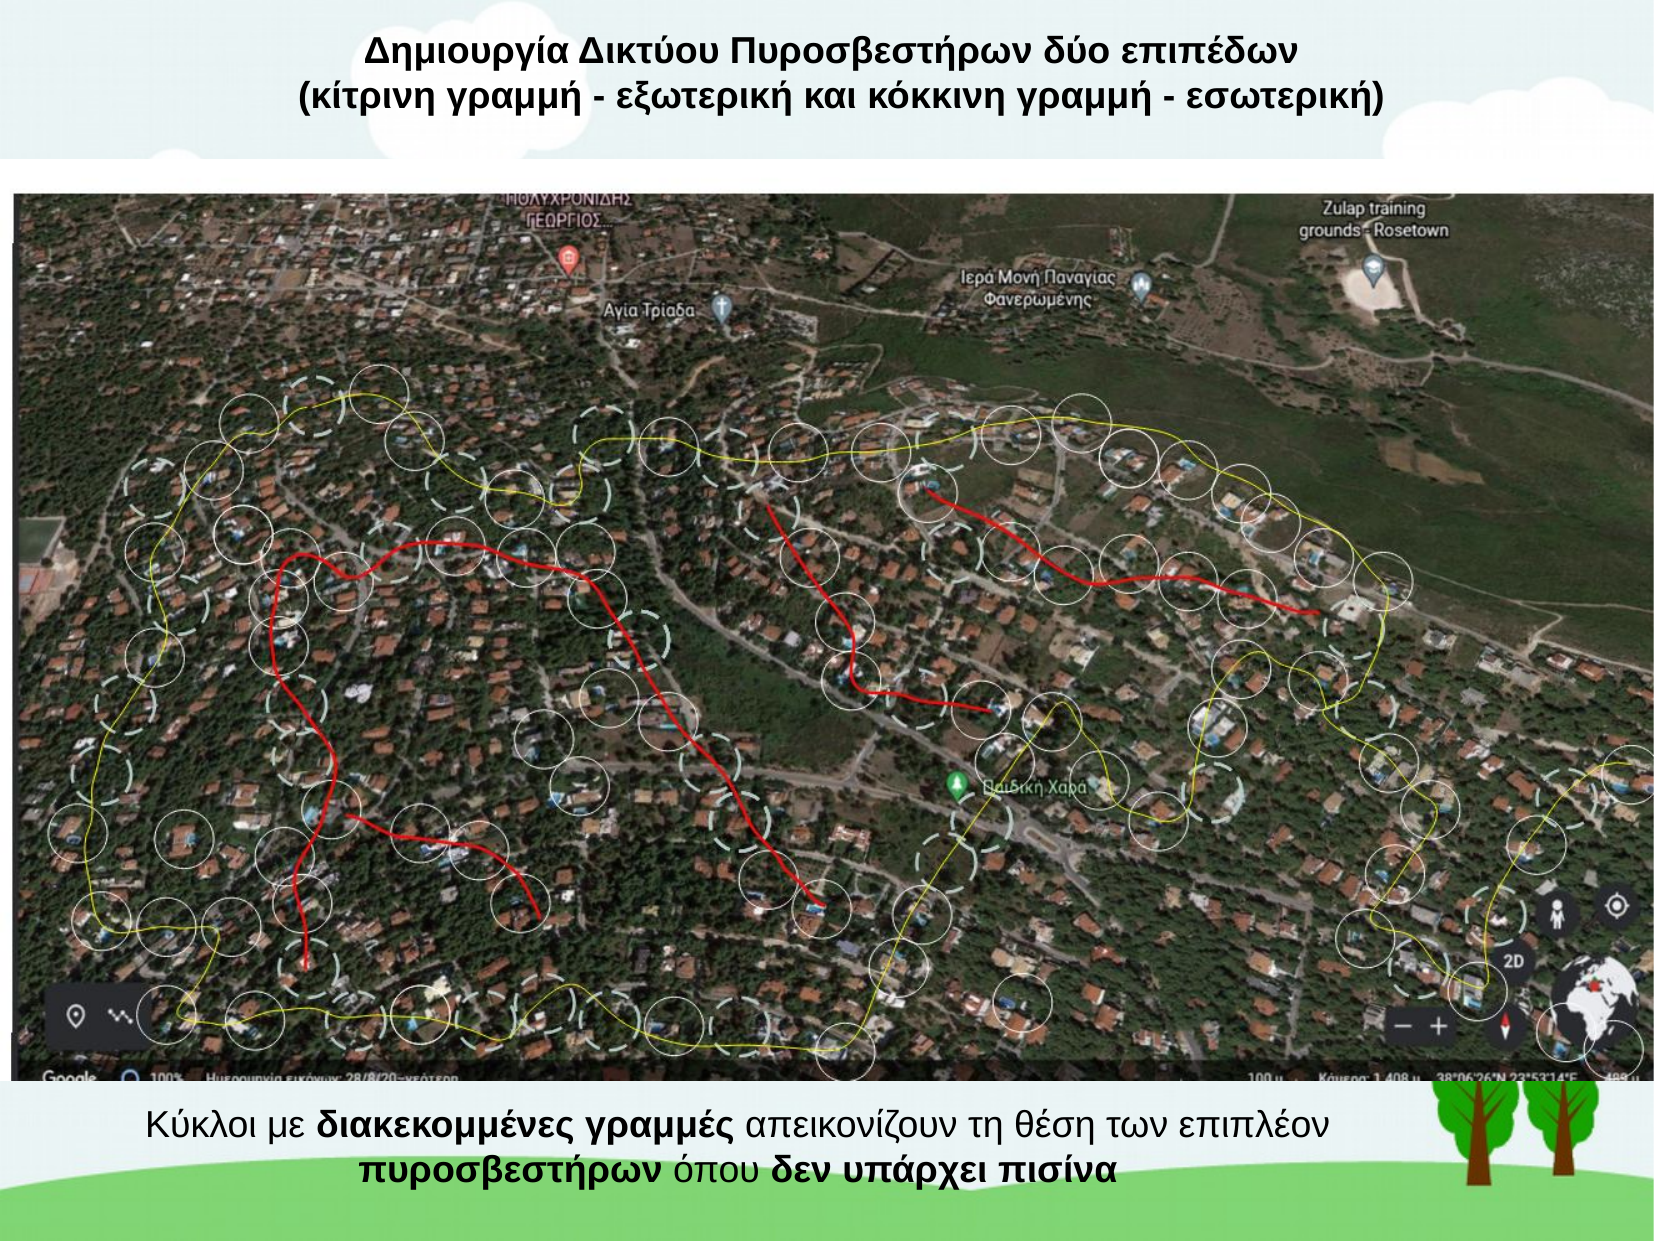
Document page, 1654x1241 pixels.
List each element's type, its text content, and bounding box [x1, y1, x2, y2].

picture [0, 0, 1654, 1241]
text_box Κύκλοι με διακεκομμένες γραμμές απεικονίζουν τη θέση των επιπλέον πυροσβεστήρων όπου δεν υπάρχει πισίνα [118, 1092, 1358, 1191]
text_box Δημιουργία Δικτύου Πυροσβεστήρων δύο επιπέδων (κίτρινη γραμμή - εξωτερική και κόκκινη γραμμή - εσωτερική) [222, 18, 1462, 157]
